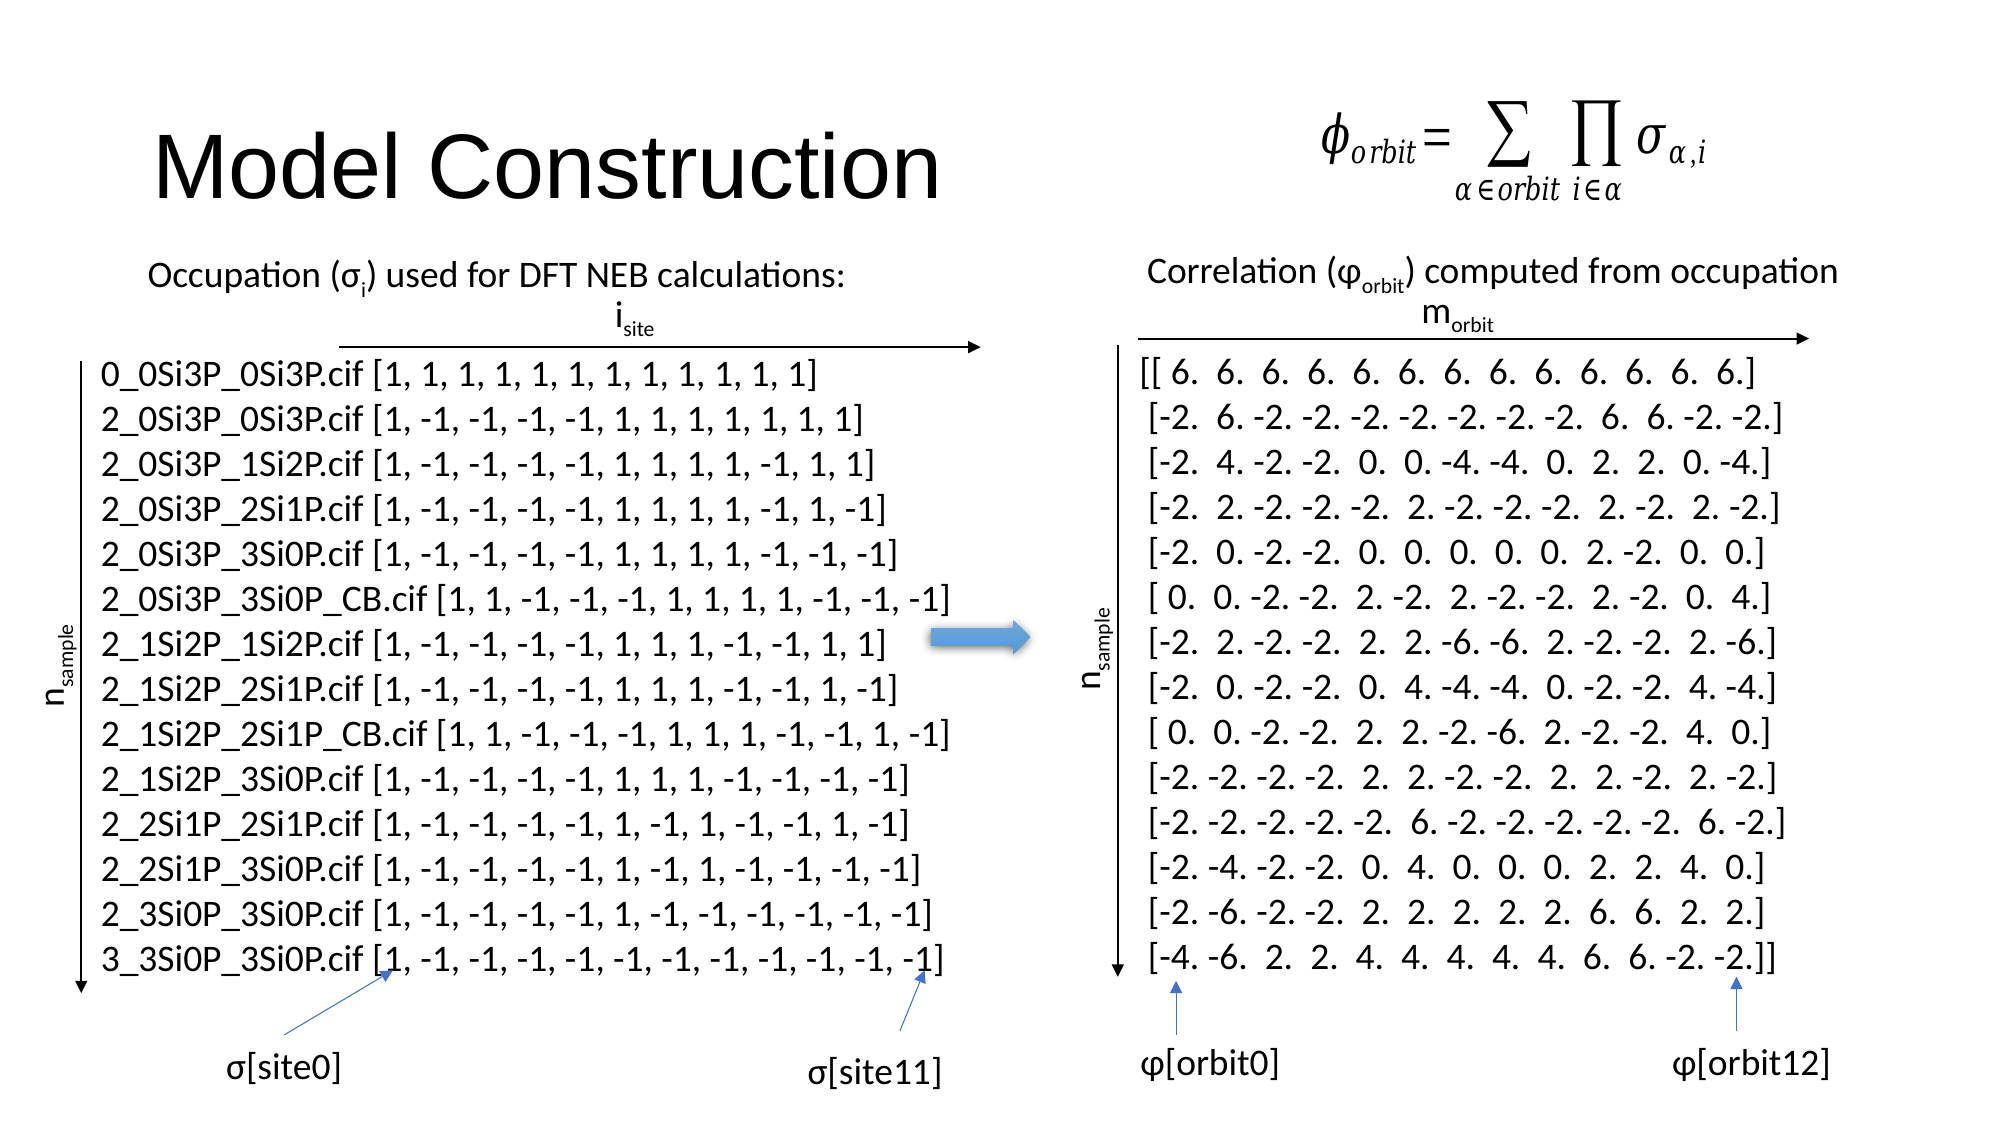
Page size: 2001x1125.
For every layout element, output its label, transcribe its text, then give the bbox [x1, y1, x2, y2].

text_box isite [600, 282, 670, 347]
text_box ɸ[orbit12] [1657, 1030, 1847, 1091]
text_box [[ 6. 6. 6. 6. 6. 6. 6. 6. 6. 6. 6. 6. 6.] [-2. 6. -2. -2. -2. -2. -2. -2. -2. 6. 6. -2. -2.] [-2. 4. -2. -2. 0. 0. -4. -4. 0. 2. 2. 0. -4.] [-2. 2. -2. -2. -2. 2. -2. -2. -2. 2. -2. 2. -2.] [-2. 0. -2. -2. 0. 0. 0. 0. 0. 2. -2. 0. 0.] [ 0. 0. -2. -2. 2. -2. 2. -2. -2. 2. -2. 0. 4.] [-2. 2. -2. -2. 2. 2. -6. -6. 2. -2. -2. 2. -6.] [-2. 0. -2. -2. 0. 4. -4. -4. 0. -2. -2. 4. -4.] [ 0. 0. -2. -2. 2. 2. -2. -6. 2. -2. -2. 4. 0.] [-2. -2. -2. -2. 2. 2. -2. -2. 2. 2. -2. 2. -2.] [-2. -2. -2. -2. -2. 6. -2. -2. -2. -2. -2. 6. -2.] [-2. -4. -2. -2. 0. 4. 0. 0. 0. 2. 2. 4. 0.] [-2. -6. -2. -2. 2. 2. 2. 2. 2. 6. 6. 2. 2.] [-4. -6. 2. 2. 4. 4. 4. 4. 4. 6. 6. -2. -2.]] [1124, 339, 1846, 985]
text_box morbit [1406, 339, 1510, 345]
text_box 0_0Si3P_0Si3P.cif [1, 1, 1, 1, 1, 1, 1, 1, 1, 1, 1, 1] 2_0Si3P_0Si3P.cif [1, -1, -1, -1, -1, 1, 1, 1, 1, 1, 1, 1] 2_0Si3P_1Si2P.cif [1, -1, -1, -1, -1, 1, 1, 1, 1, -1, 1, 1] 2_0Si3P_2Si1P.cif [1, -1, -1, -1, -1, 1, 1, 1, 1, -1, 1, -1] 2_0Si3P_3Si0P.cif [1, -1, -1, -1, -1, 1, 1, 1, 1, -1, -1, -1] 2_0Si3P_3Si0P_CB.cif [1, 1, -1, -1, -1, 1, 1, 1, 1, -1, -1, -1] 2_1Si2P_1Si2P.cif [1, -1, -1, -1, -1, 1, 1, 1, -1, -1, 1, 1] 2_1Si2P_2Si1P.cif [1, -1, -1, -1, -1, 1, 1, 1, -1, -1, 1, -1] 2_1Si2P_2Si1P_CB.cif [1, 1, -1, -1, -1, 1, 1, 1, -1, -1, 1, -1] 2_1Si2P_3Si0P.cif [1, -1, -1, -1, -1, 1, 1, 1, -1, -1, -1, -1] 2_2Si1P_2Si1P.cif [1, -1, -1, -1, -1, 1, -1, 1, -1, -1, 1, -1] 2_2Si1P_3Si0P.cif [1, -1, -1, -1, -1, 1, -1, 1, -1, -1, -1, -1] 2_3Si0P_3Si0P.cif [1, -1, -1, -1, -1, 1, -1, -1, -1, -1, -1, -1] 3_3Si0P_3Si0P.cif [1, -1, -1, -1, -1, -1, -1, -1, -1, -1, -1, -1] [86, 341, 1026, 987]
text_box ɸ[orbit0] [1125, 1030, 1296, 1091]
text_box nsample [1118, 592, 1122, 706]
text_box σ[site0] [211, 1034, 358, 1095]
text_box morbit [1406, 278, 1510, 338]
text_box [899, 970, 925, 1031]
text_box [930, 619, 1031, 655]
text_box Correlation (ɸorbit) computed from occupation [1132, 238, 1855, 305]
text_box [284, 970, 394, 1035]
text_box σ[site11] [792, 1039, 958, 1099]
title Model Construction [137, 59, 1863, 278]
text_box Occupation (σi) used for DFT NEB calculations: [132, 243, 870, 309]
text_box nsample [1055, 592, 1117, 706]
text_box nsample [18, 609, 81, 723]
